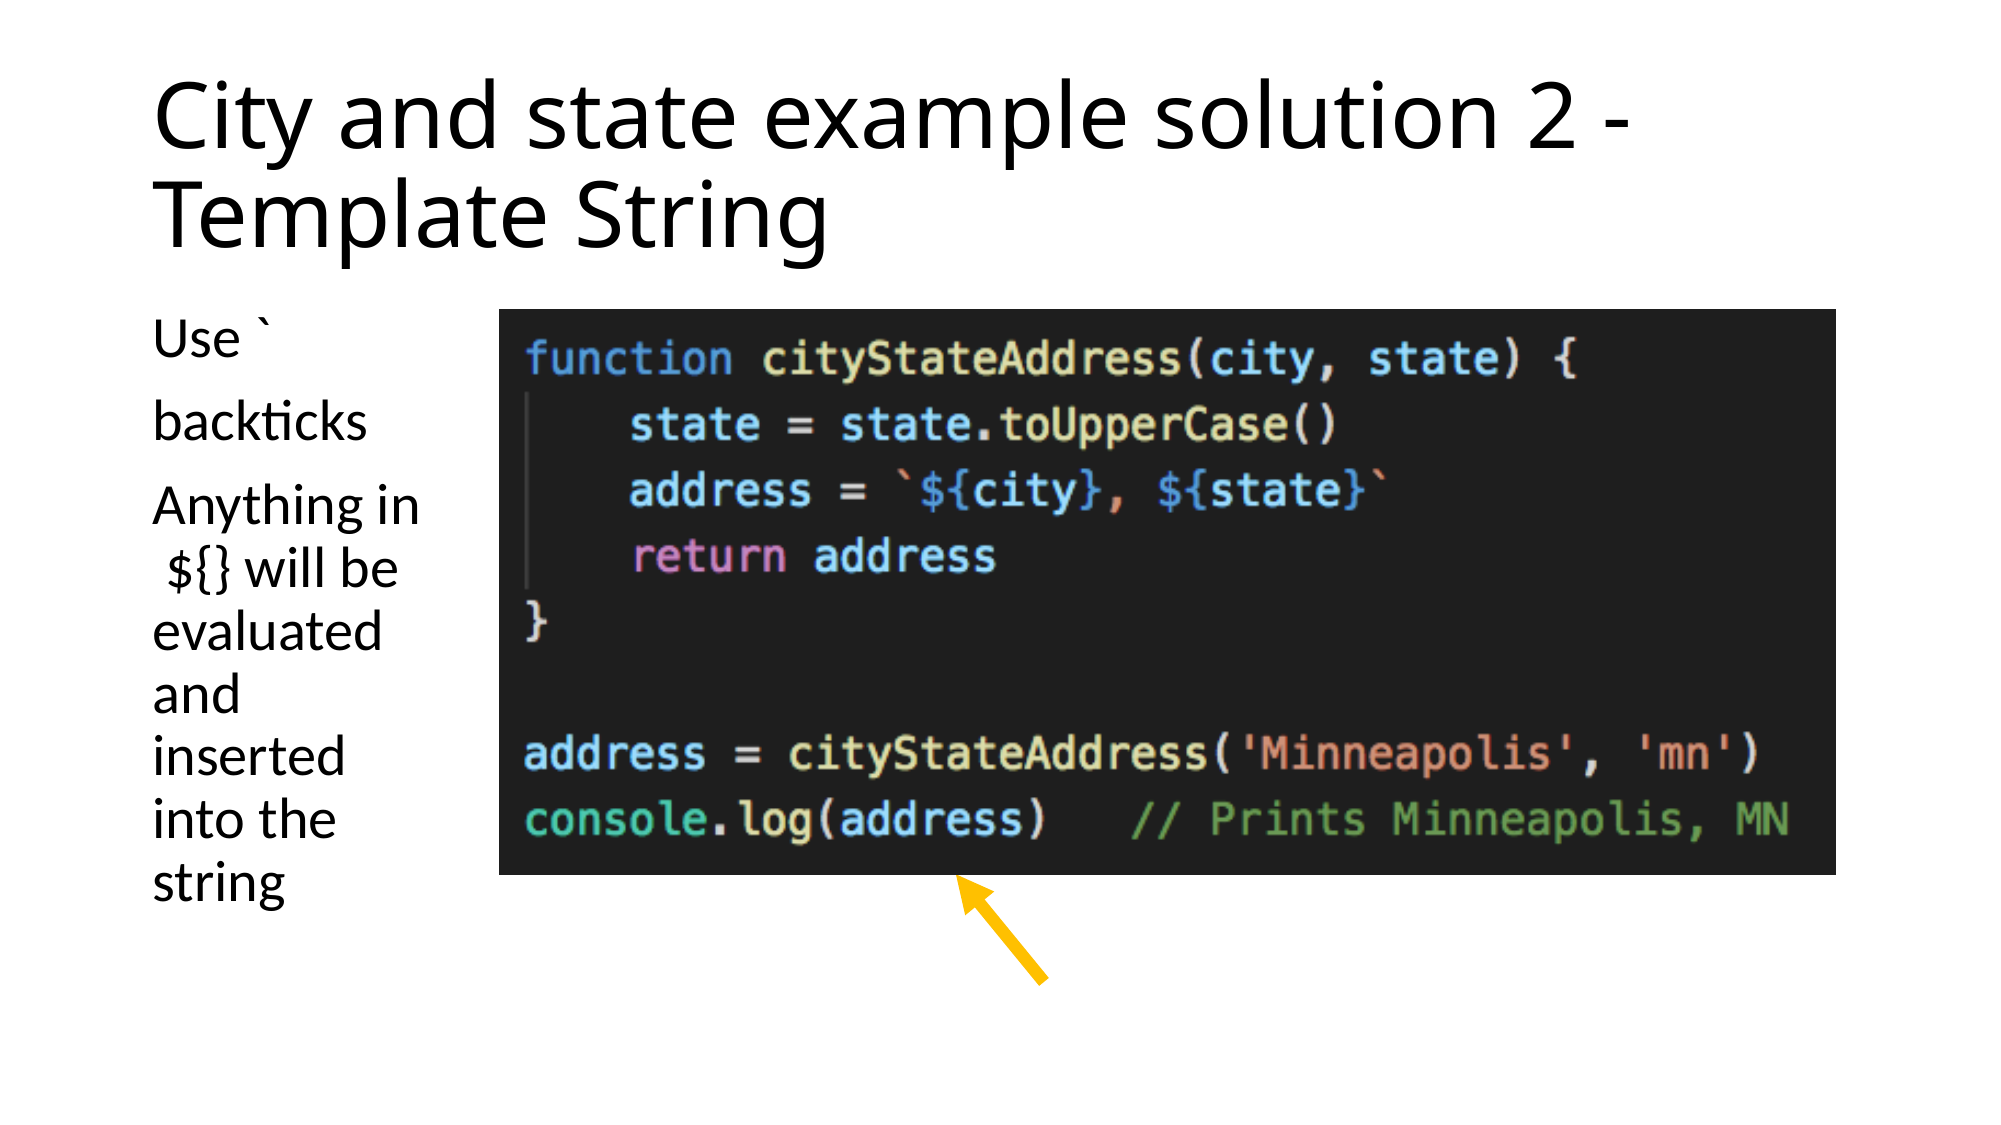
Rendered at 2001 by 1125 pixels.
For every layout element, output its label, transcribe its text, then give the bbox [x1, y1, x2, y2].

picture [499, 309, 1836, 875]
list Use ` backticks Anything in ${} will be evaluated and inserted into the string [137, 299, 441, 1014]
title City and state example solution 2 - Template String [137, 59, 1863, 278]
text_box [955, 875, 1045, 982]
